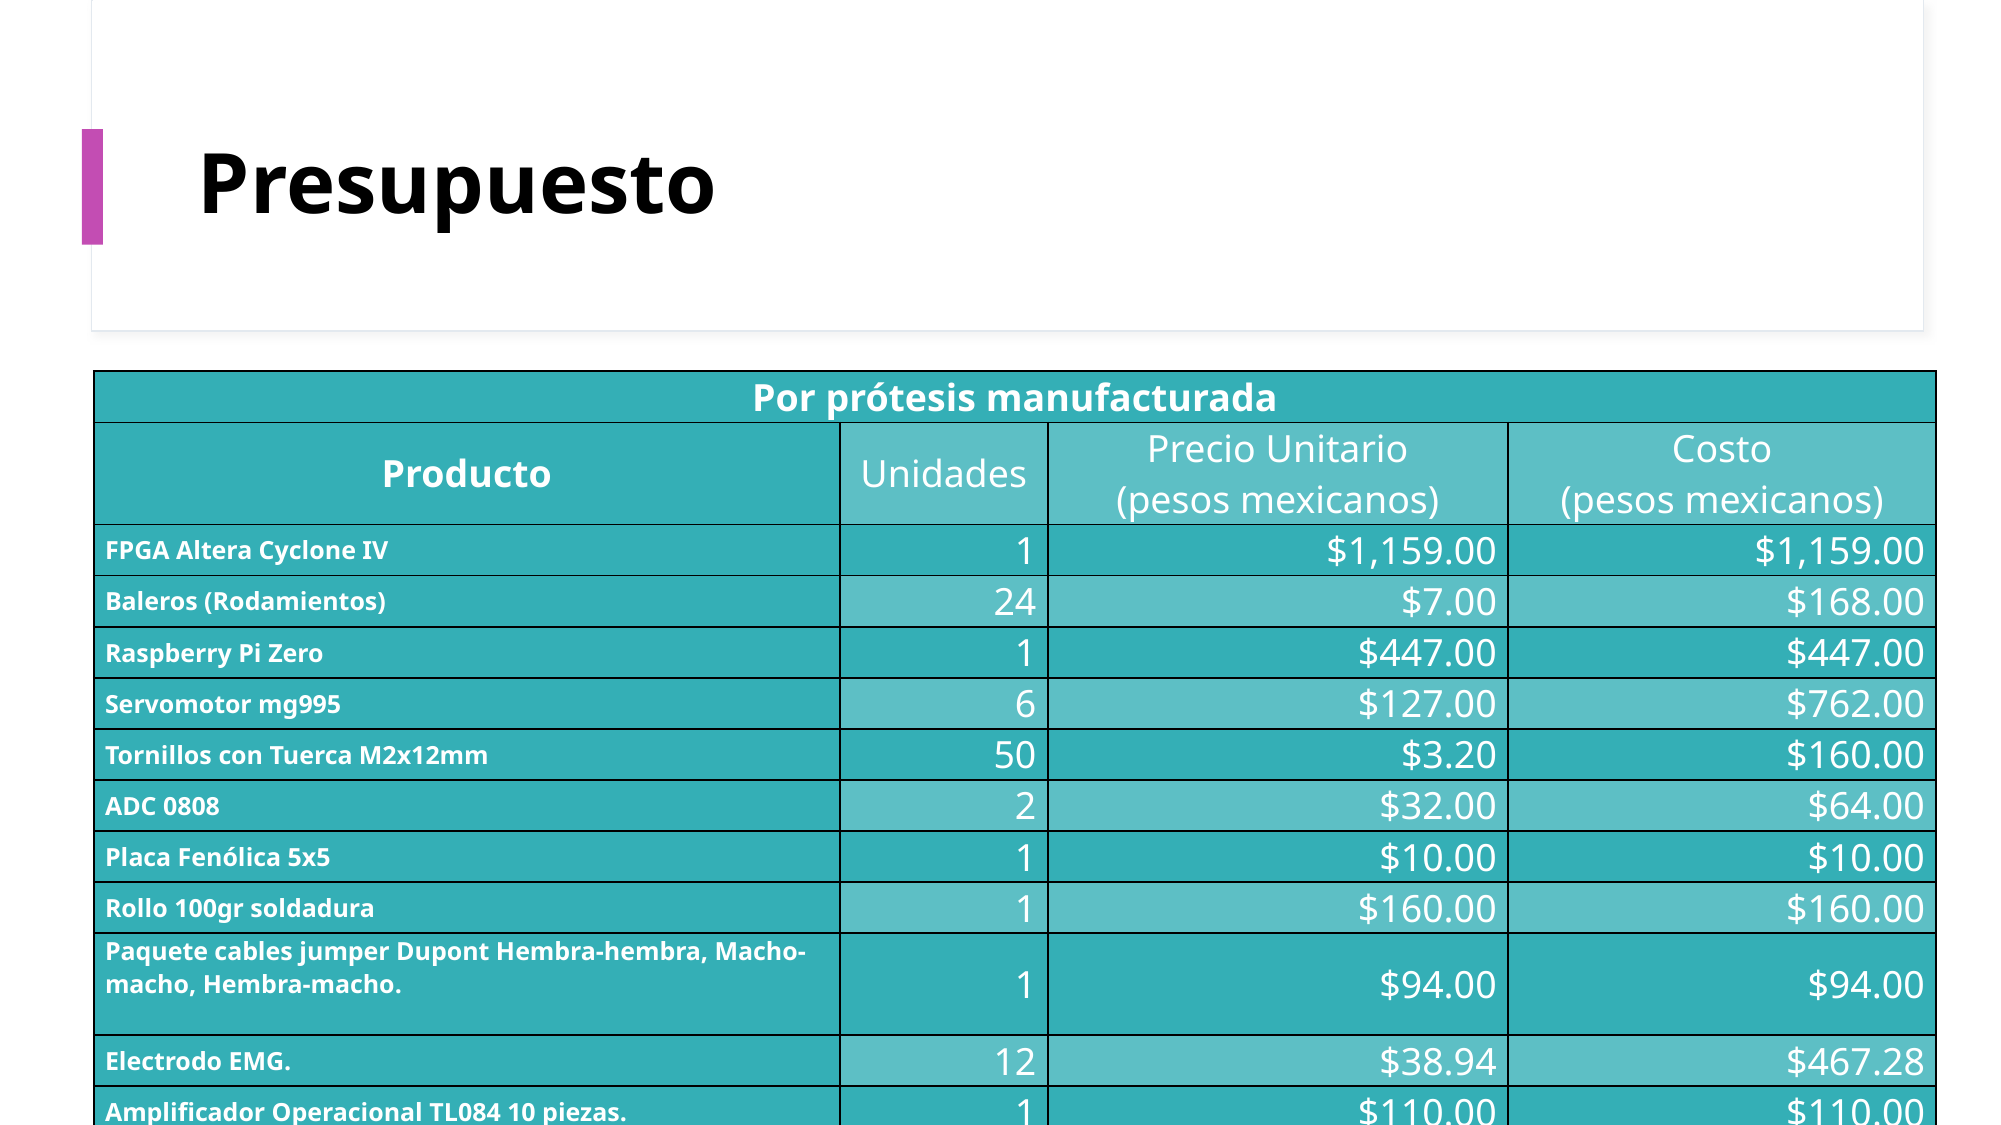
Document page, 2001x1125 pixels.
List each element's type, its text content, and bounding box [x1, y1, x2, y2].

table_cell 1 [841, 832, 1047, 881]
table_cell Rollo 100gr soldadura [95, 883, 839, 932]
title Presupuesto [183, 90, 1851, 284]
table_cell $3.20 [1049, 730, 1507, 779]
table_cell $10.00 [1049, 832, 1507, 881]
table_cell $110.00 [1049, 1087, 1507, 1125]
table_cell Servomotor mg995 [95, 679, 839, 728]
table_cell $110.00 [1509, 1087, 1935, 1125]
table_cell $94.00 [1509, 934, 1935, 1034]
table_cell 50 [841, 730, 1047, 779]
table_cell $32.00 [1049, 781, 1507, 830]
table_cell Placa Fenólica 5x5 [95, 832, 839, 881]
table_cell $160.00 [1509, 730, 1935, 779]
table_cell $160.00 [1049, 883, 1507, 932]
table_cell Electrodo EMG. [95, 1036, 839, 1085]
table_cell Producto [95, 423, 839, 524]
table_cell Baleros (Rodamientos) [95, 576, 839, 626]
table_cell $7.00 [1049, 576, 1507, 626]
table_cell 24 [841, 586, 1047, 626]
table_cell 1 [841, 934, 1047, 1034]
table_cell ADC 0808 [95, 781, 839, 830]
text_box [774, 524, 1225, 586]
table_cell 1 [841, 628, 1047, 677]
table_cell $1,159.00 [1225, 525, 1507, 575]
table_cell $160.00 [1509, 883, 1935, 932]
table_cell $127.00 [1049, 679, 1507, 728]
table_cell Precio Unitario (pesos mexicanos) [1049, 423, 1507, 524]
table_cell $447.00 [1509, 628, 1935, 677]
table_cell 6 [841, 679, 1047, 728]
table_cell $447.00 [1049, 628, 1507, 677]
table_cell Paquete cables jumper Dupont Hembra-hembra, Macho-macho, Hembra-macho. [95, 934, 839, 1034]
table_cell $64.00 [1509, 781, 1935, 830]
table_cell FPGA Altera Cyclone IV [95, 525, 774, 575]
table_cell Unidades [841, 423, 1047, 524]
table_cell $94.00 [1049, 934, 1507, 1034]
table_header Por prótesis manufacturada [95, 372, 1935, 422]
table_cell Tornillos con Tuerca M2x12mm [95, 730, 839, 779]
table_cell $168.00 [1509, 576, 1935, 626]
table_cell $762.00 [1509, 679, 1935, 728]
table_cell 1 [841, 1087, 1047, 1125]
table_cell $467.28 [1509, 1036, 1935, 1085]
table_cell Costo (pesos mexicanos) [1509, 423, 1935, 524]
table_cell 1 [841, 883, 1047, 932]
table_cell Amplificador Operacional TL084 10 piezas. [95, 1087, 839, 1125]
table_cell $38.94 [1049, 1036, 1507, 1085]
table_cell $10.00 [1509, 832, 1935, 881]
table_cell $1,159.00 [1509, 525, 1935, 575]
table_cell Raspberry Pi Zero [95, 628, 839, 677]
table_cell 2 [841, 781, 1047, 830]
table_cell 12 [841, 1036, 1047, 1085]
